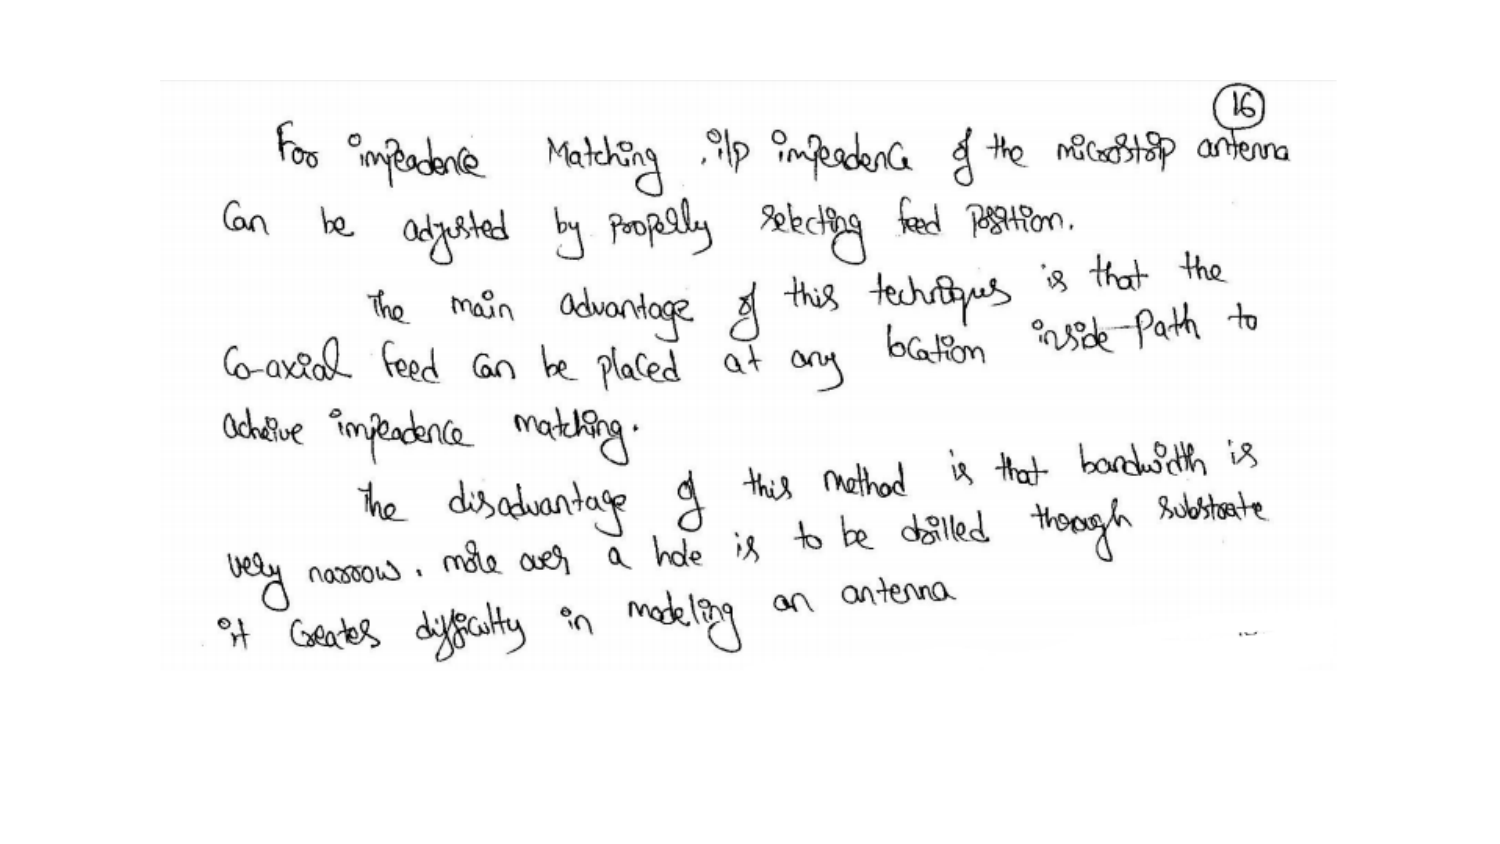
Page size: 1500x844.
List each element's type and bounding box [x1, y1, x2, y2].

picture [160, 80, 1340, 764]
